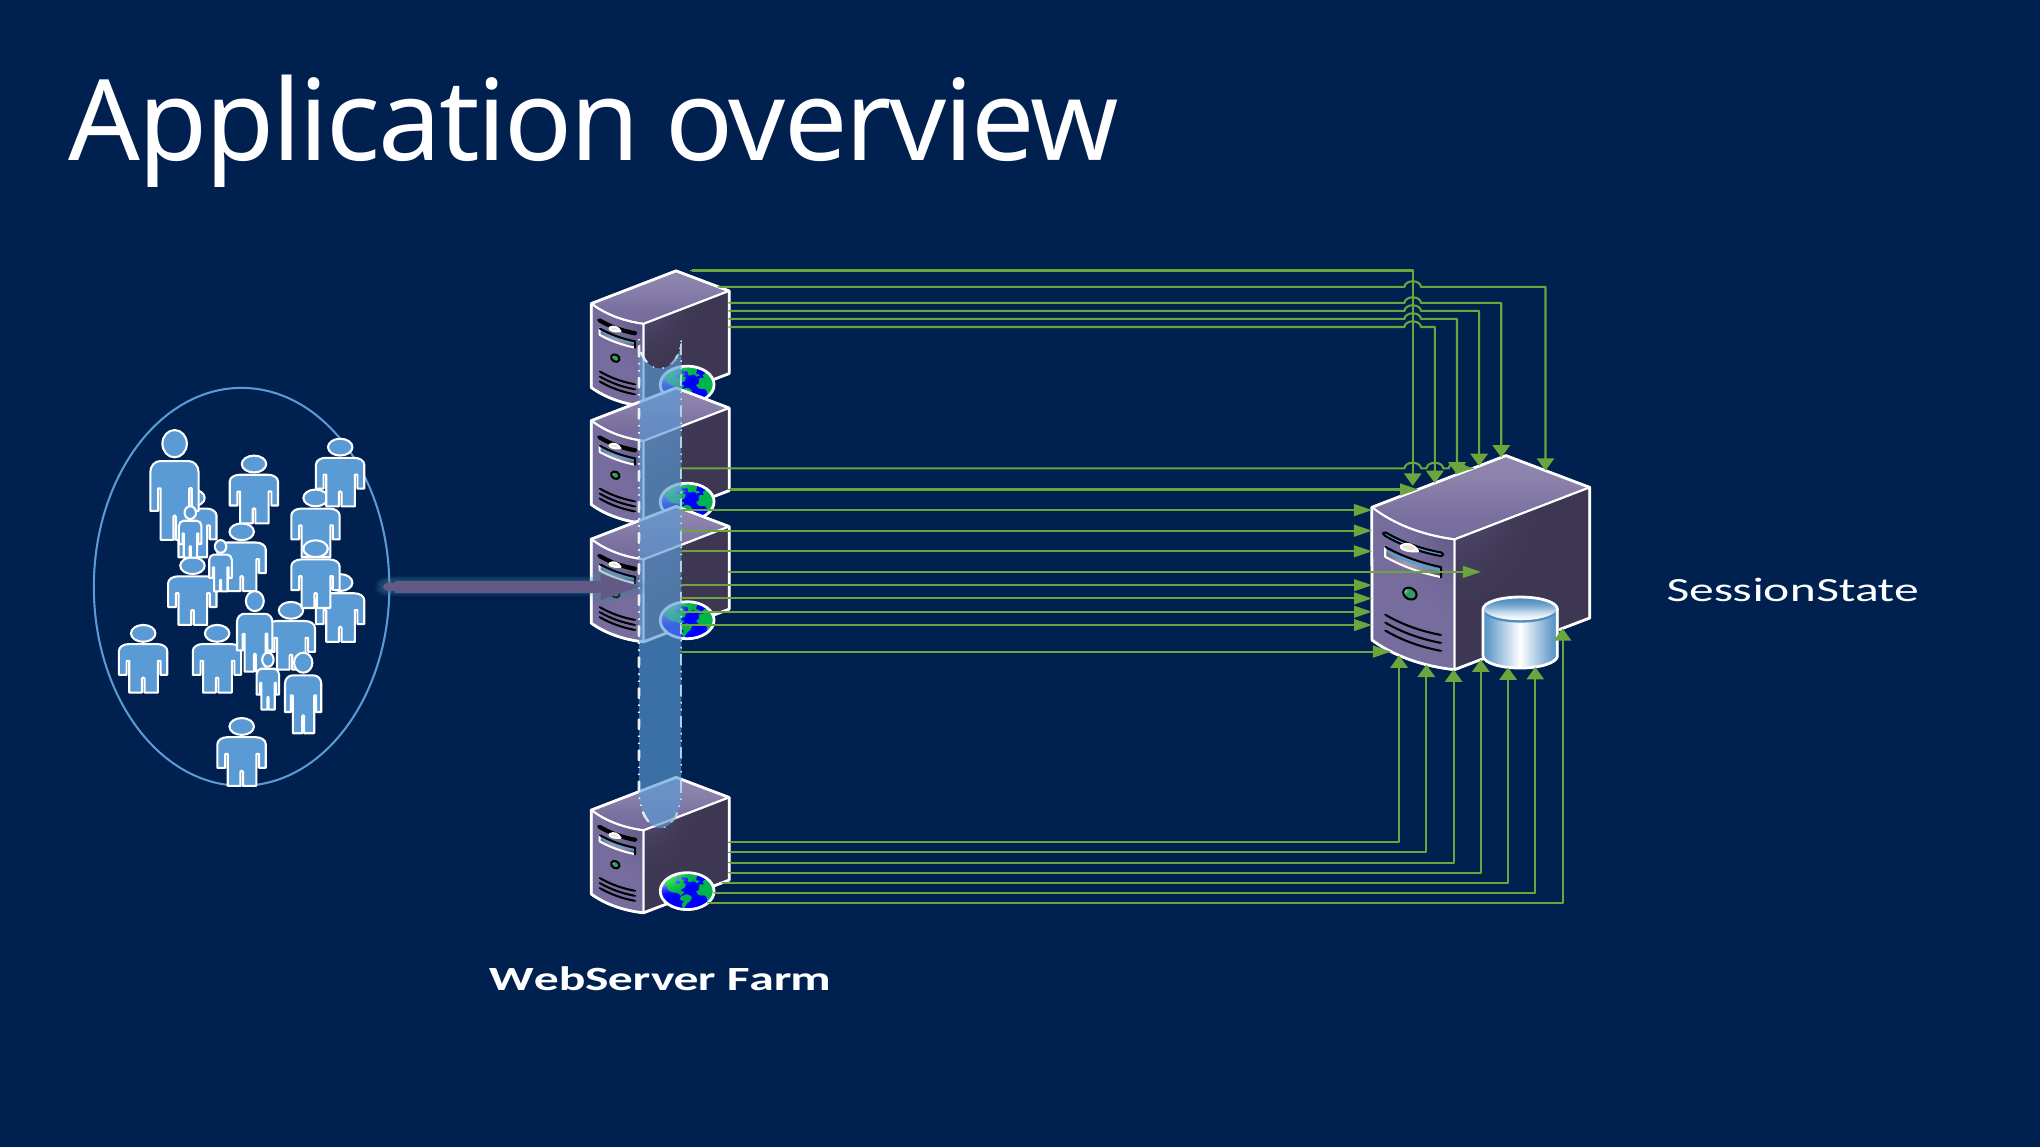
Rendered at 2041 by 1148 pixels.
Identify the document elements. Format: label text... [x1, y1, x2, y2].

picture [89, 254, 1966, 1024]
title Application overview [45, 48, 1996, 199]
